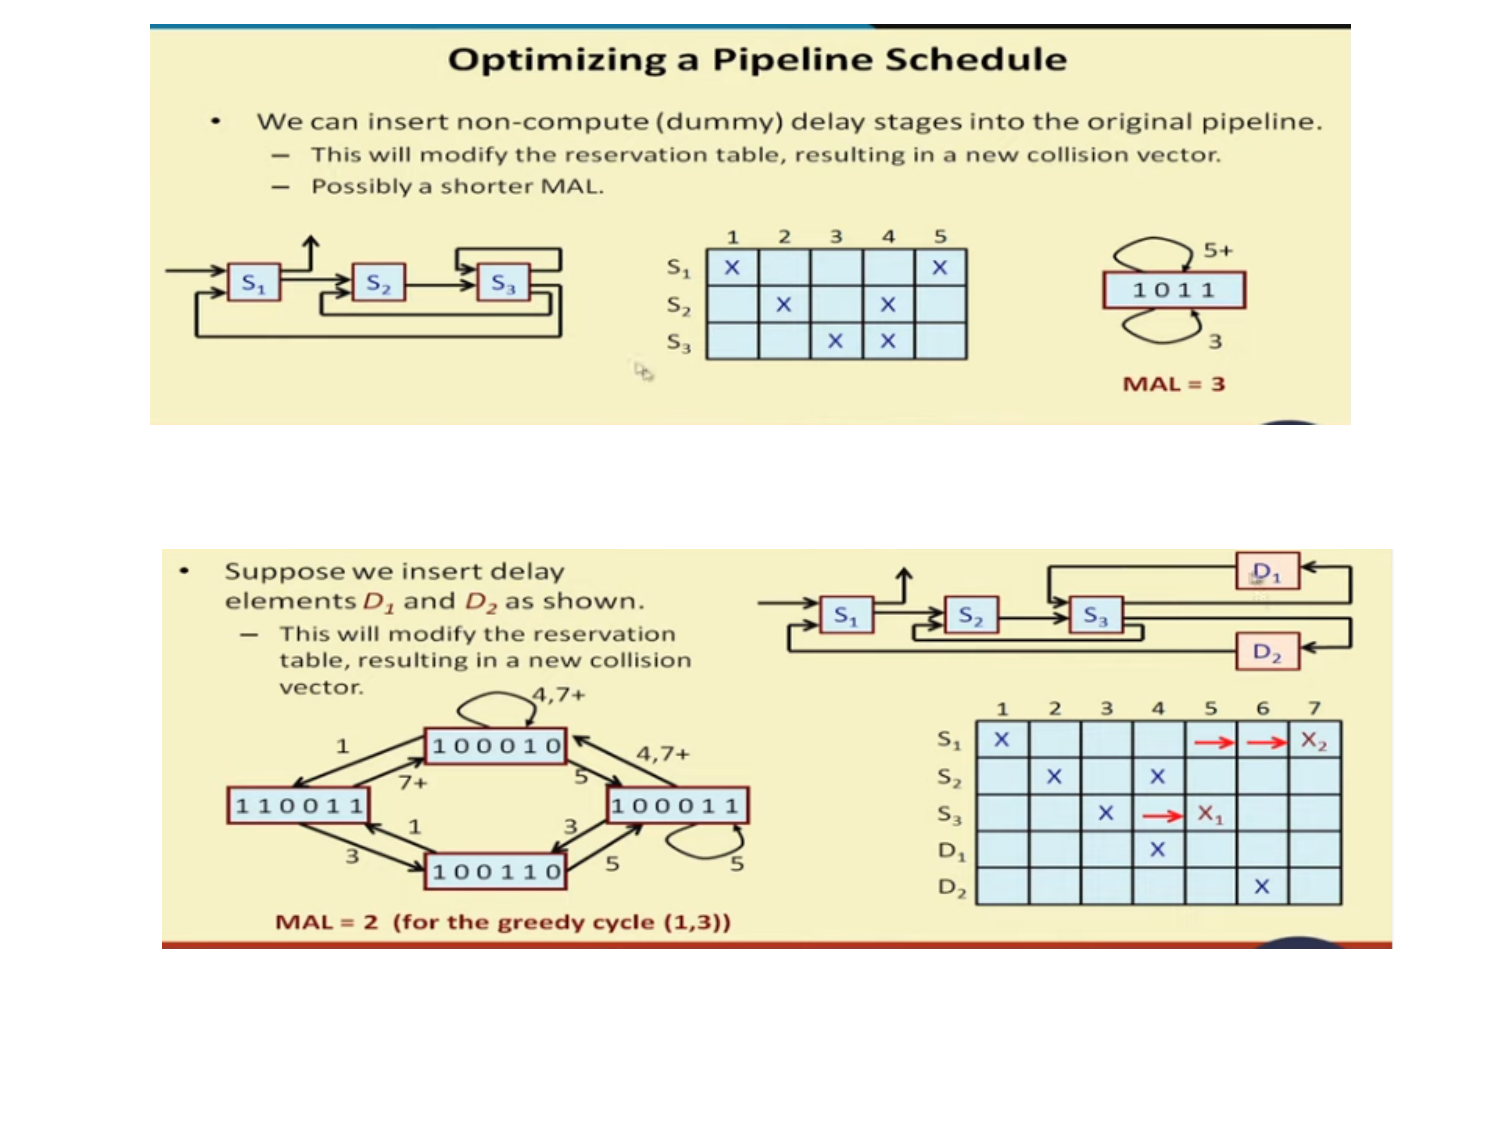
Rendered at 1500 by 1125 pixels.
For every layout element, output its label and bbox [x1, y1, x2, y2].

picture [162, 549, 1395, 949]
picture [149, 24, 1351, 426]
